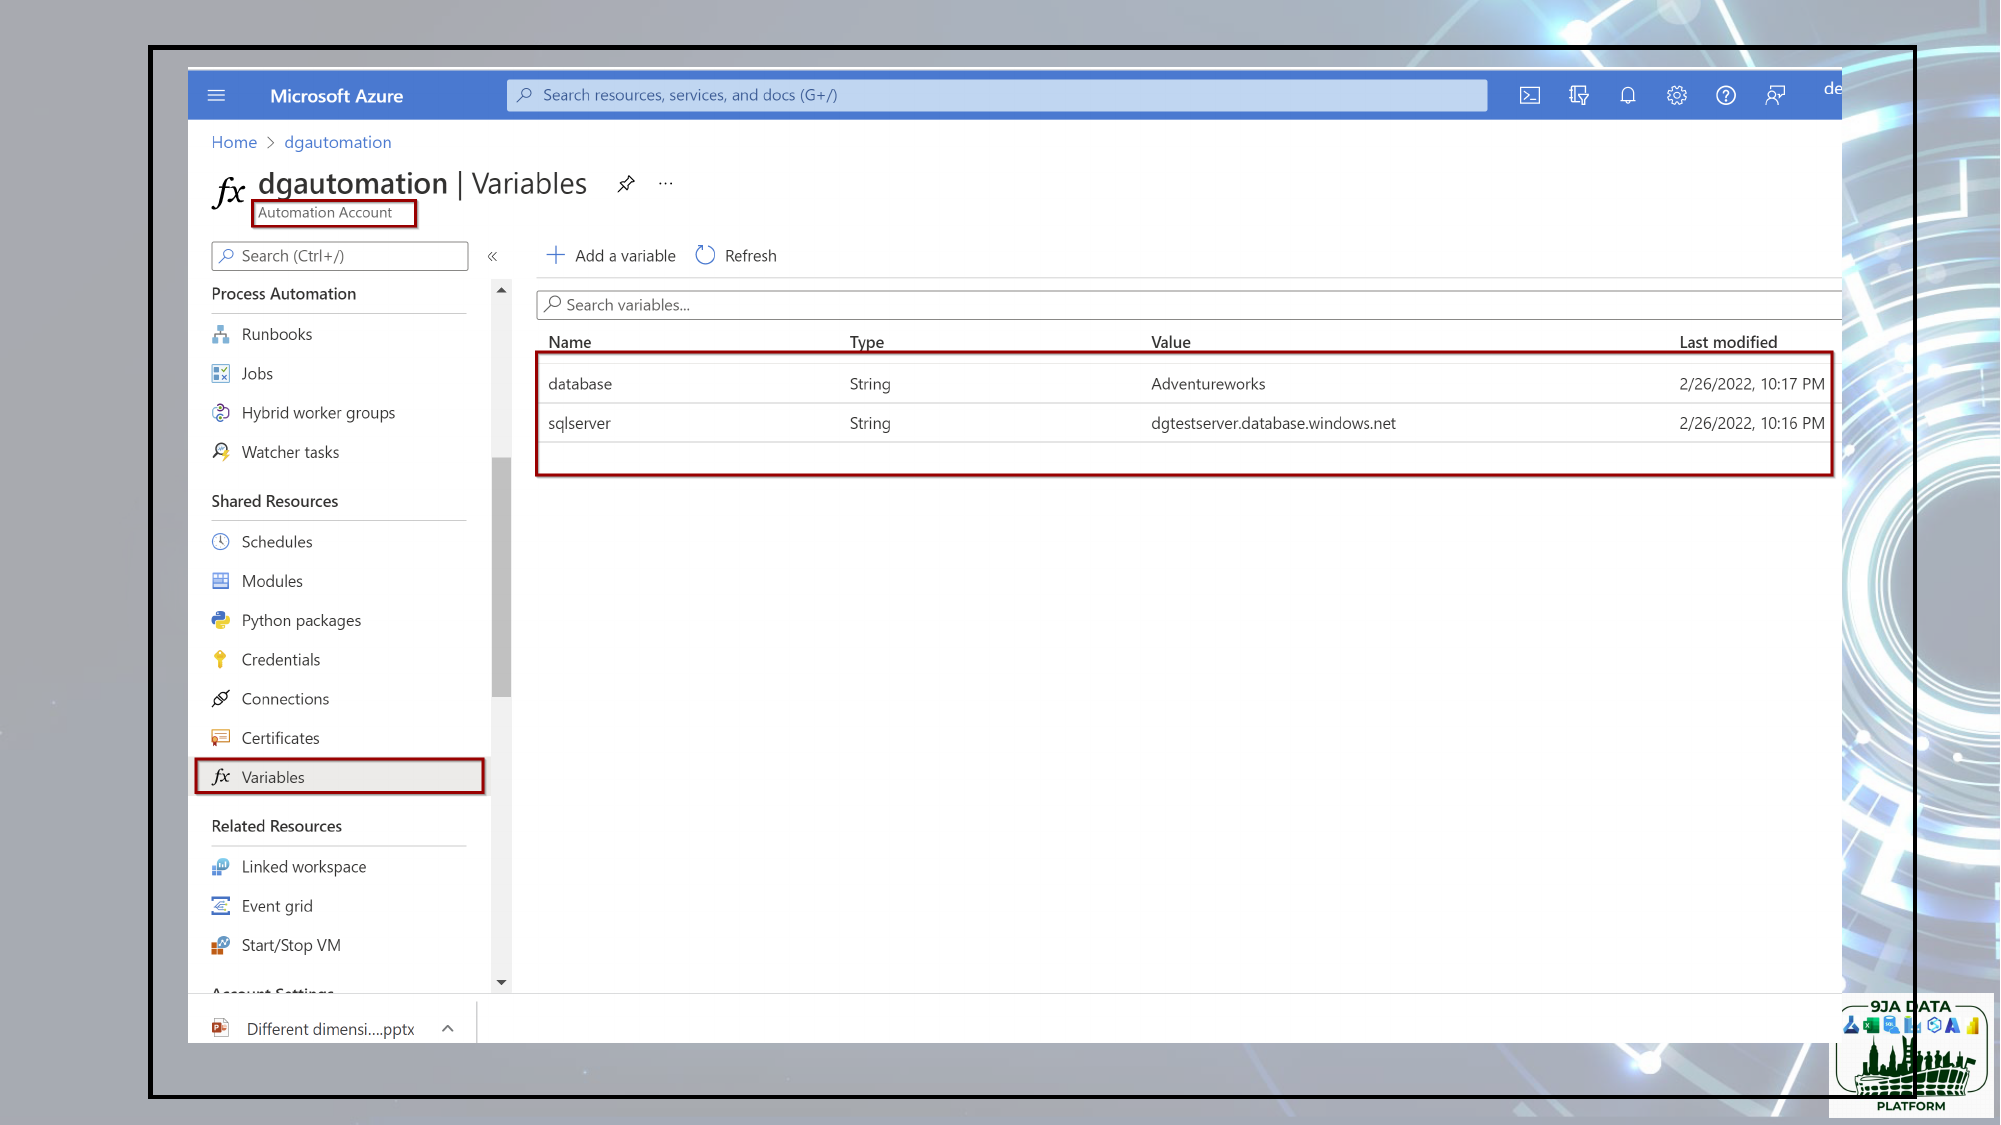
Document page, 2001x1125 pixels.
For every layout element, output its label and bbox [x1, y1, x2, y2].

text_box [150, 47, 1916, 1098]
picture [188, 67, 1842, 1043]
picture [1829, 993, 1994, 1118]
